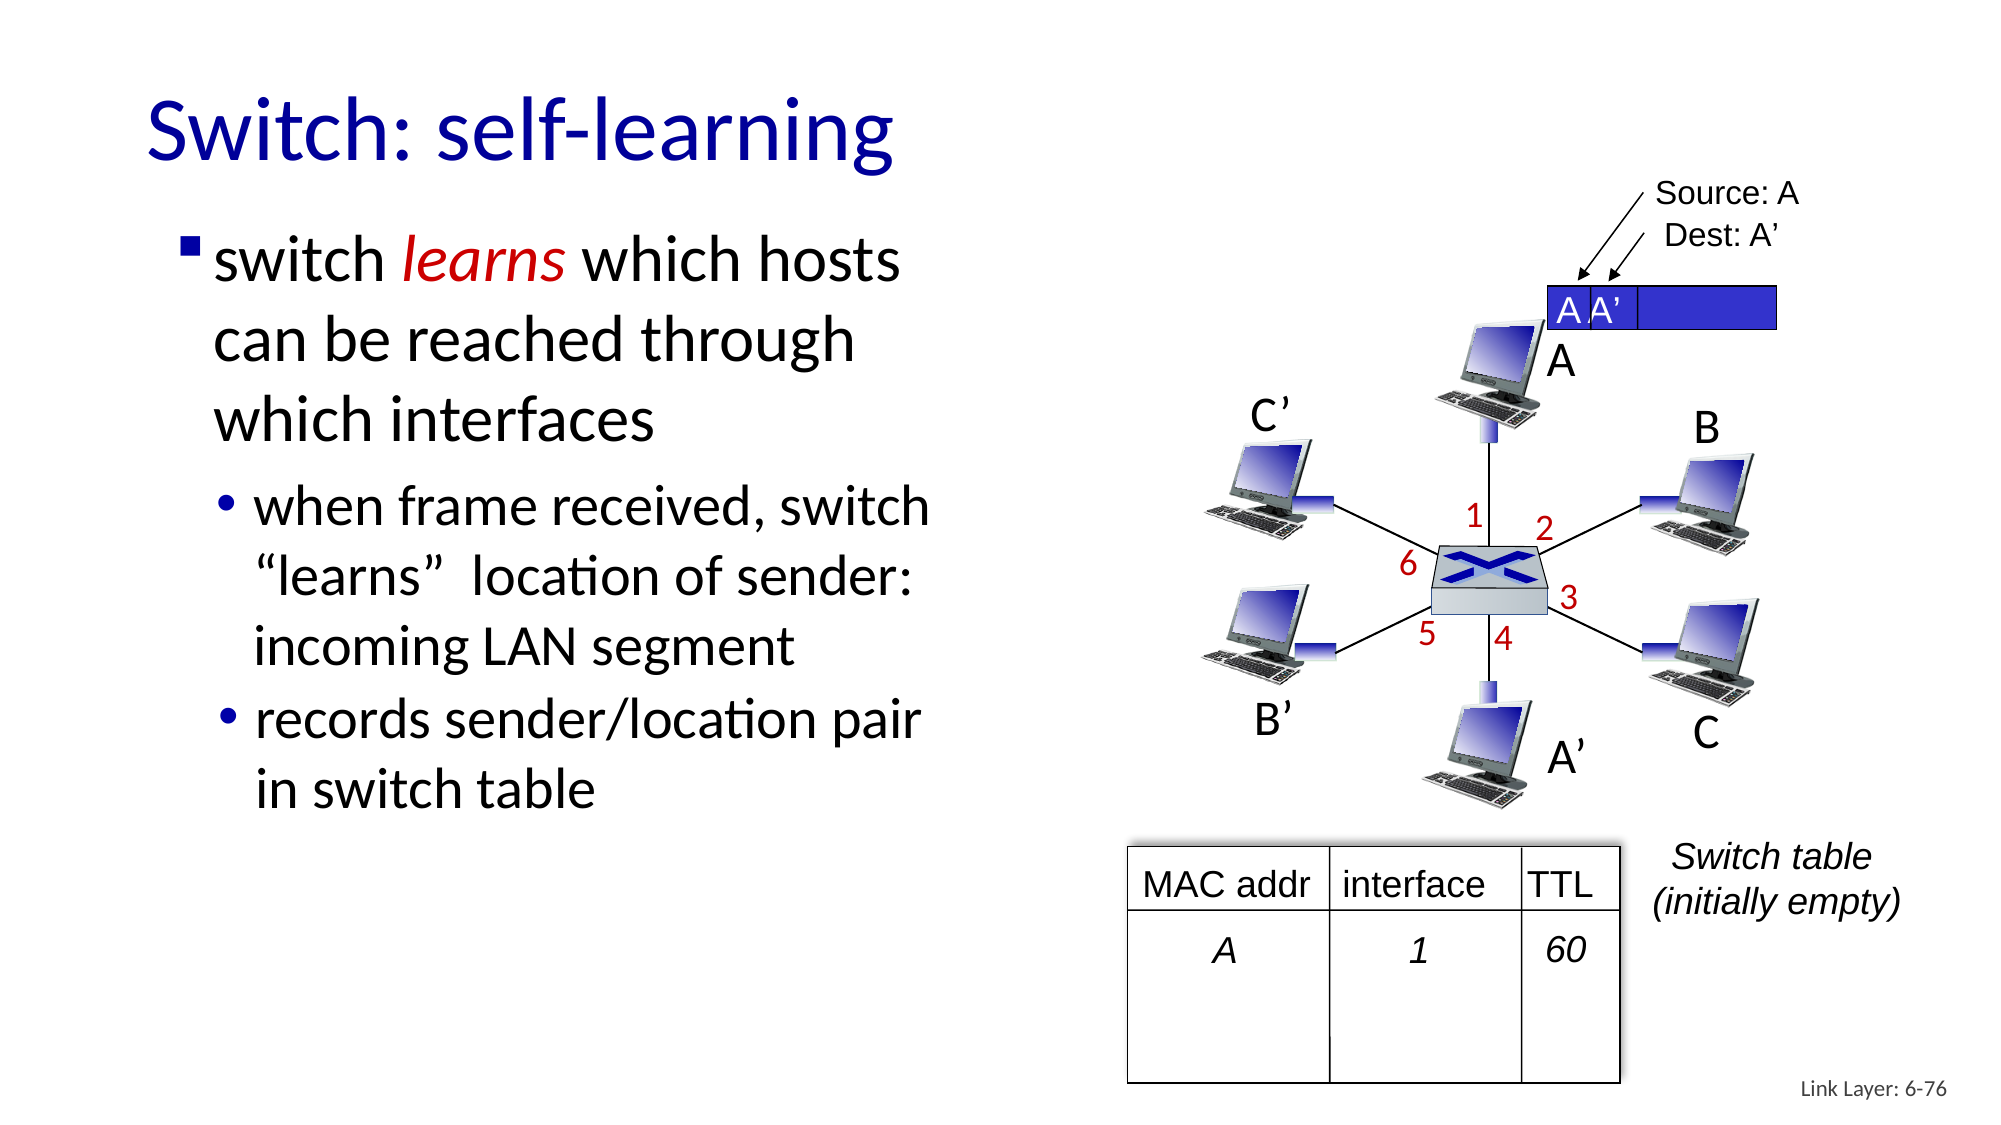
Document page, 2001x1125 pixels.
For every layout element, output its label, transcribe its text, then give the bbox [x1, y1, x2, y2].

text_box Switch table (initially empty) [1637, 824, 1917, 930]
text_box when frame received, switch “learns” location of sender: incoming LAN segment [126, 459, 967, 692]
title Switch: self-learning [131, 57, 1857, 205]
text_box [1196, 917, 1603, 980]
slide_number Link Layer: 6-76 [1512, 1056, 1963, 1117]
text_box switch learns which hosts can be reached through which interfaces [160, 206, 1001, 1020]
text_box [1125, 846, 1621, 1084]
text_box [1577, 164, 1816, 282]
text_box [1542, 278, 1777, 340]
text_box records sender/location pair in switch table [128, 672, 969, 844]
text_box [1174, 314, 1762, 818]
